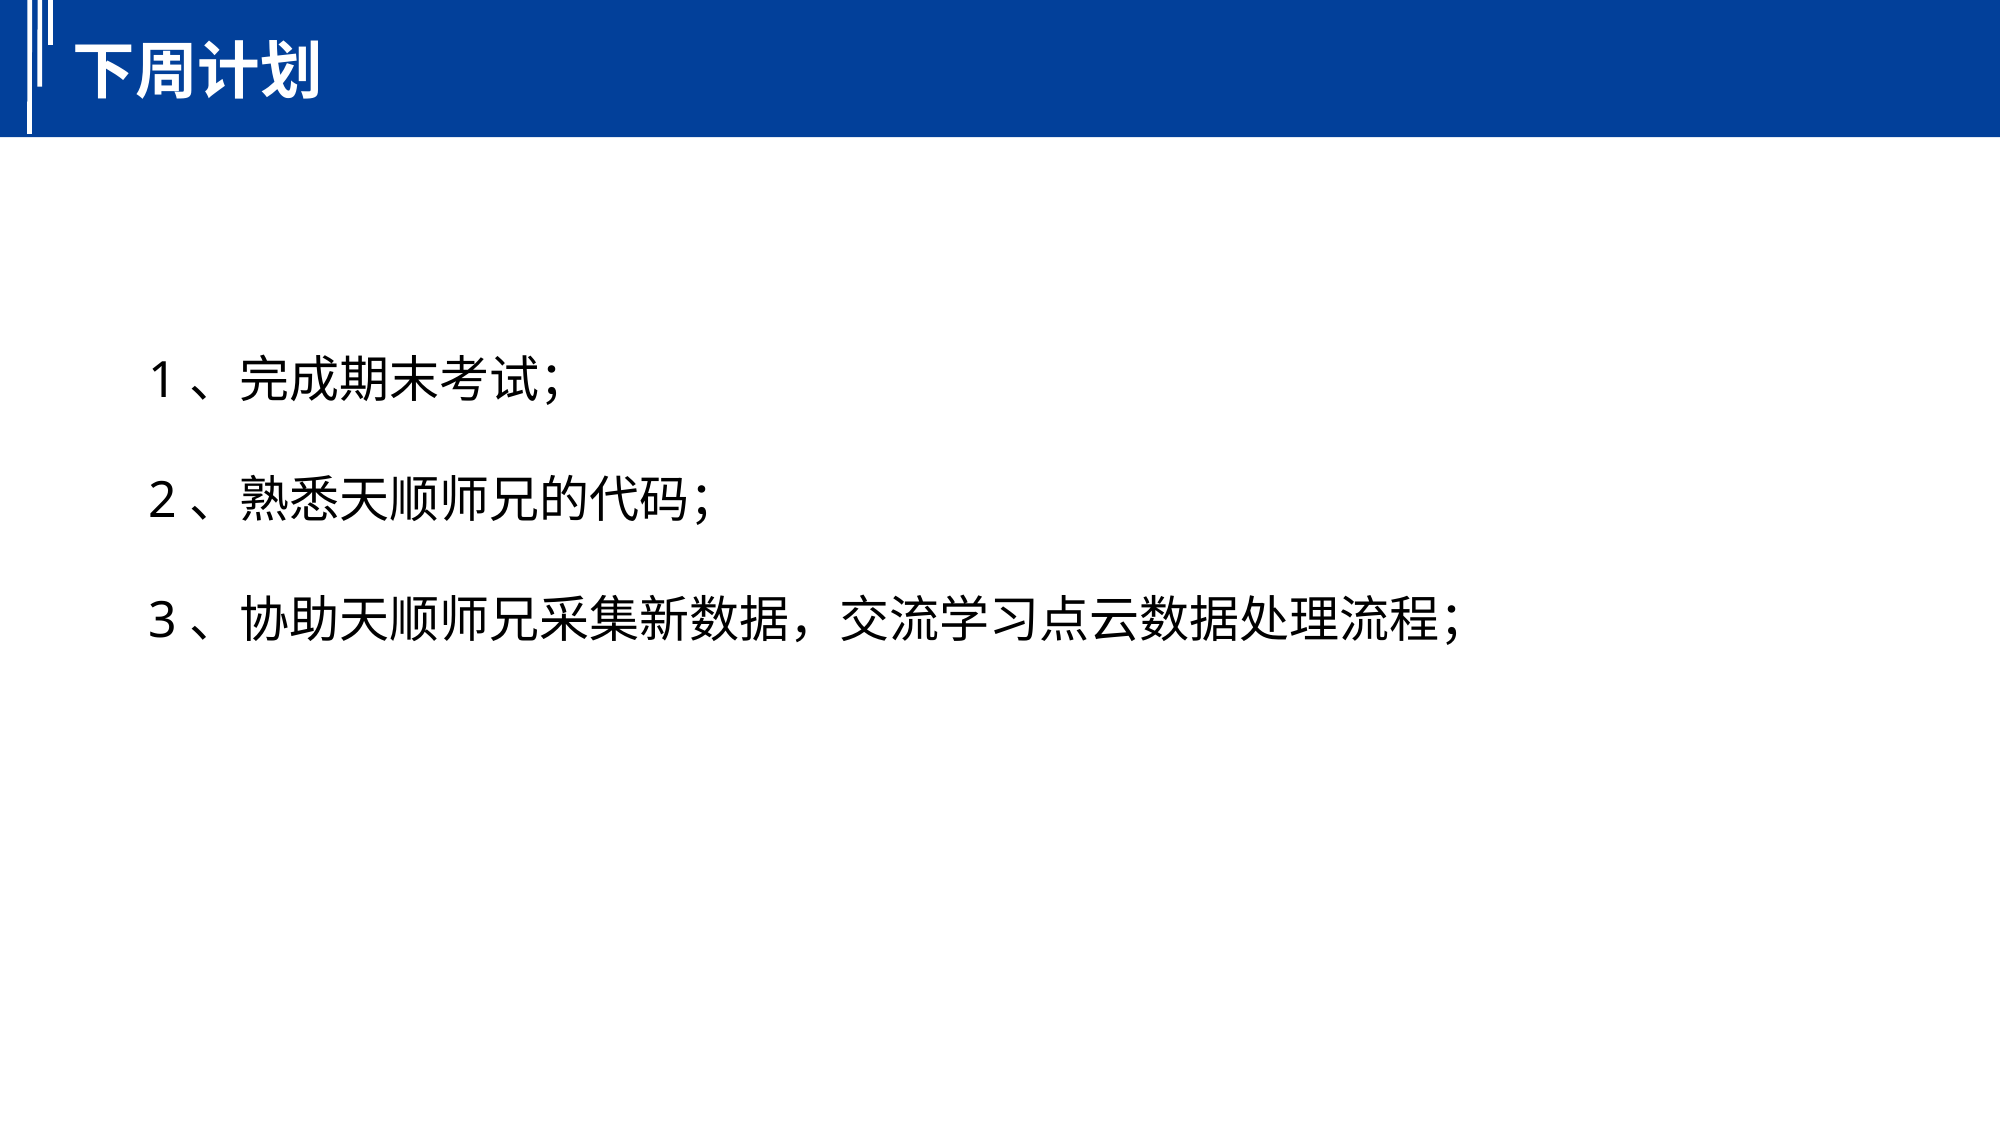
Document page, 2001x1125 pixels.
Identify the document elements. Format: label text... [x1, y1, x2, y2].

text_box [0, 0, 2000, 138]
text_box 1、完成期末考试； 2、熟悉天顺师兄的代码； 3、协助天顺师兄采集新数据，交流学习点云数据处理流程； [134, 279, 1899, 655]
text_box 下周计划 [57, 23, 1919, 114]
